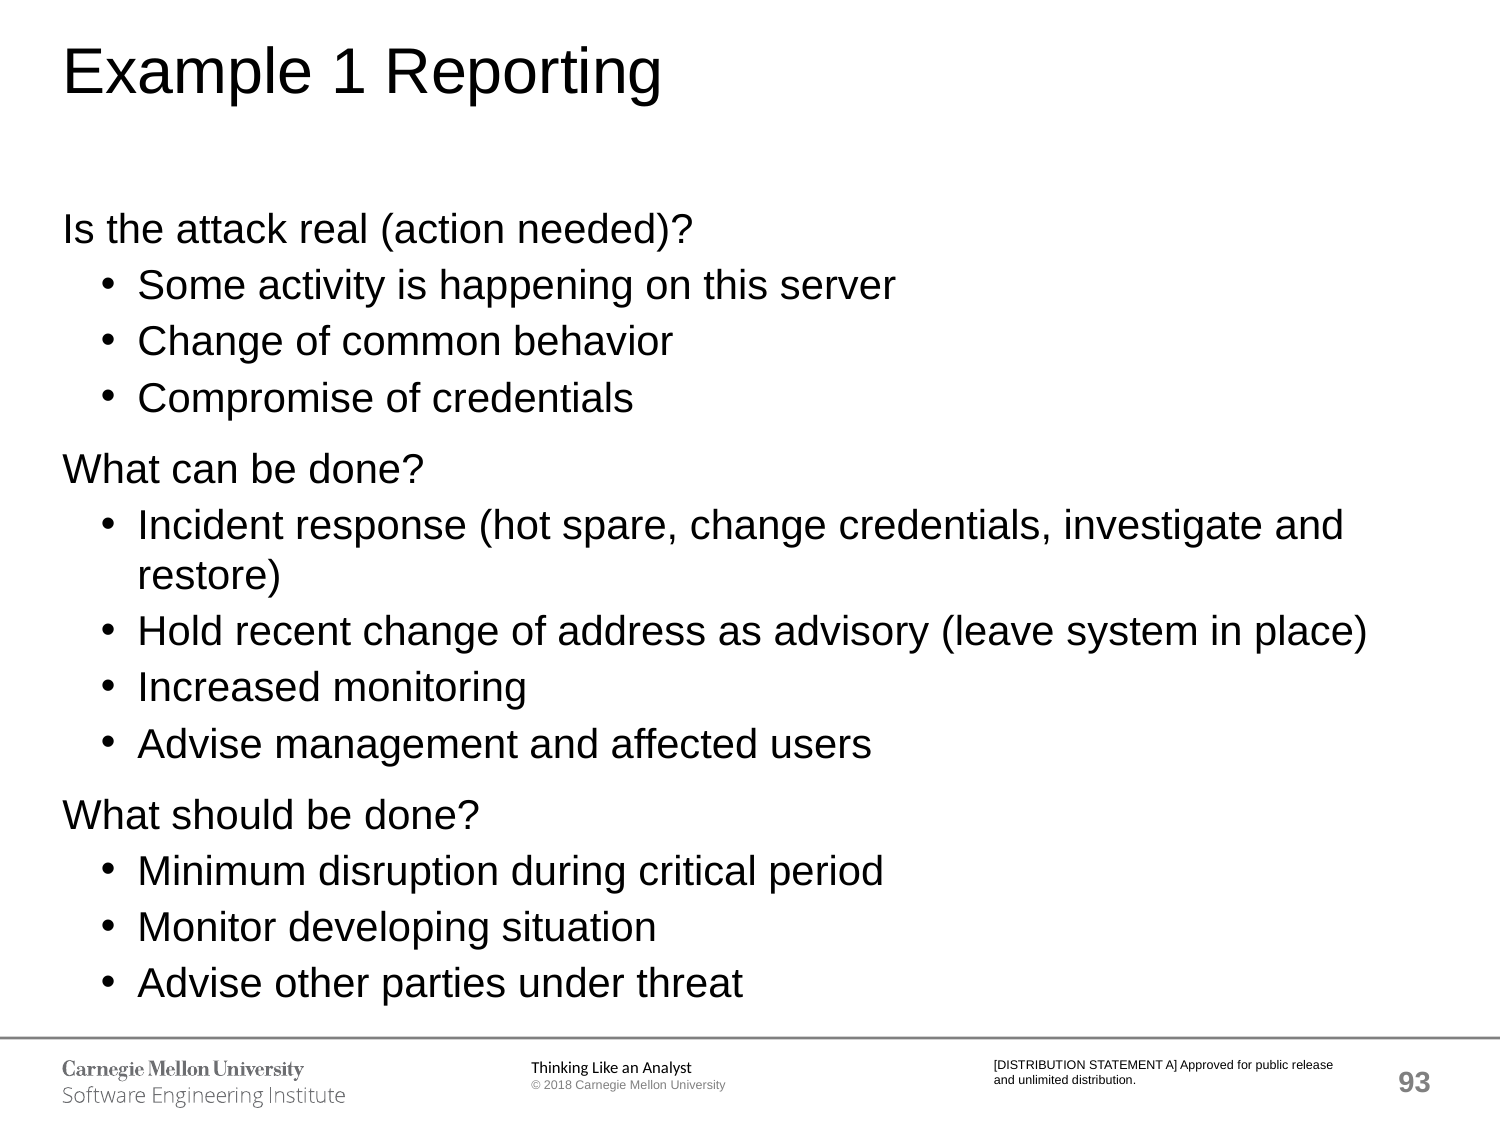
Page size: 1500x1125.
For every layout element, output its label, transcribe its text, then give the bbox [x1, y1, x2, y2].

list Is the attack real (action needed)? Some activity is happening on this server Change of common behavior Compromise of credentials What can be done? Incident response (hot spare, change credentials, investigate and restore) Hold recent change of address as advisory (leave system in place) Increased monitoring Advise management and affected users What should be done? Minimum disruption during critical period Monitor developing situation Advise other parties under threat [62, 201, 1431, 1036]
title Example 1 Reporting [62, 37, 1338, 182]
